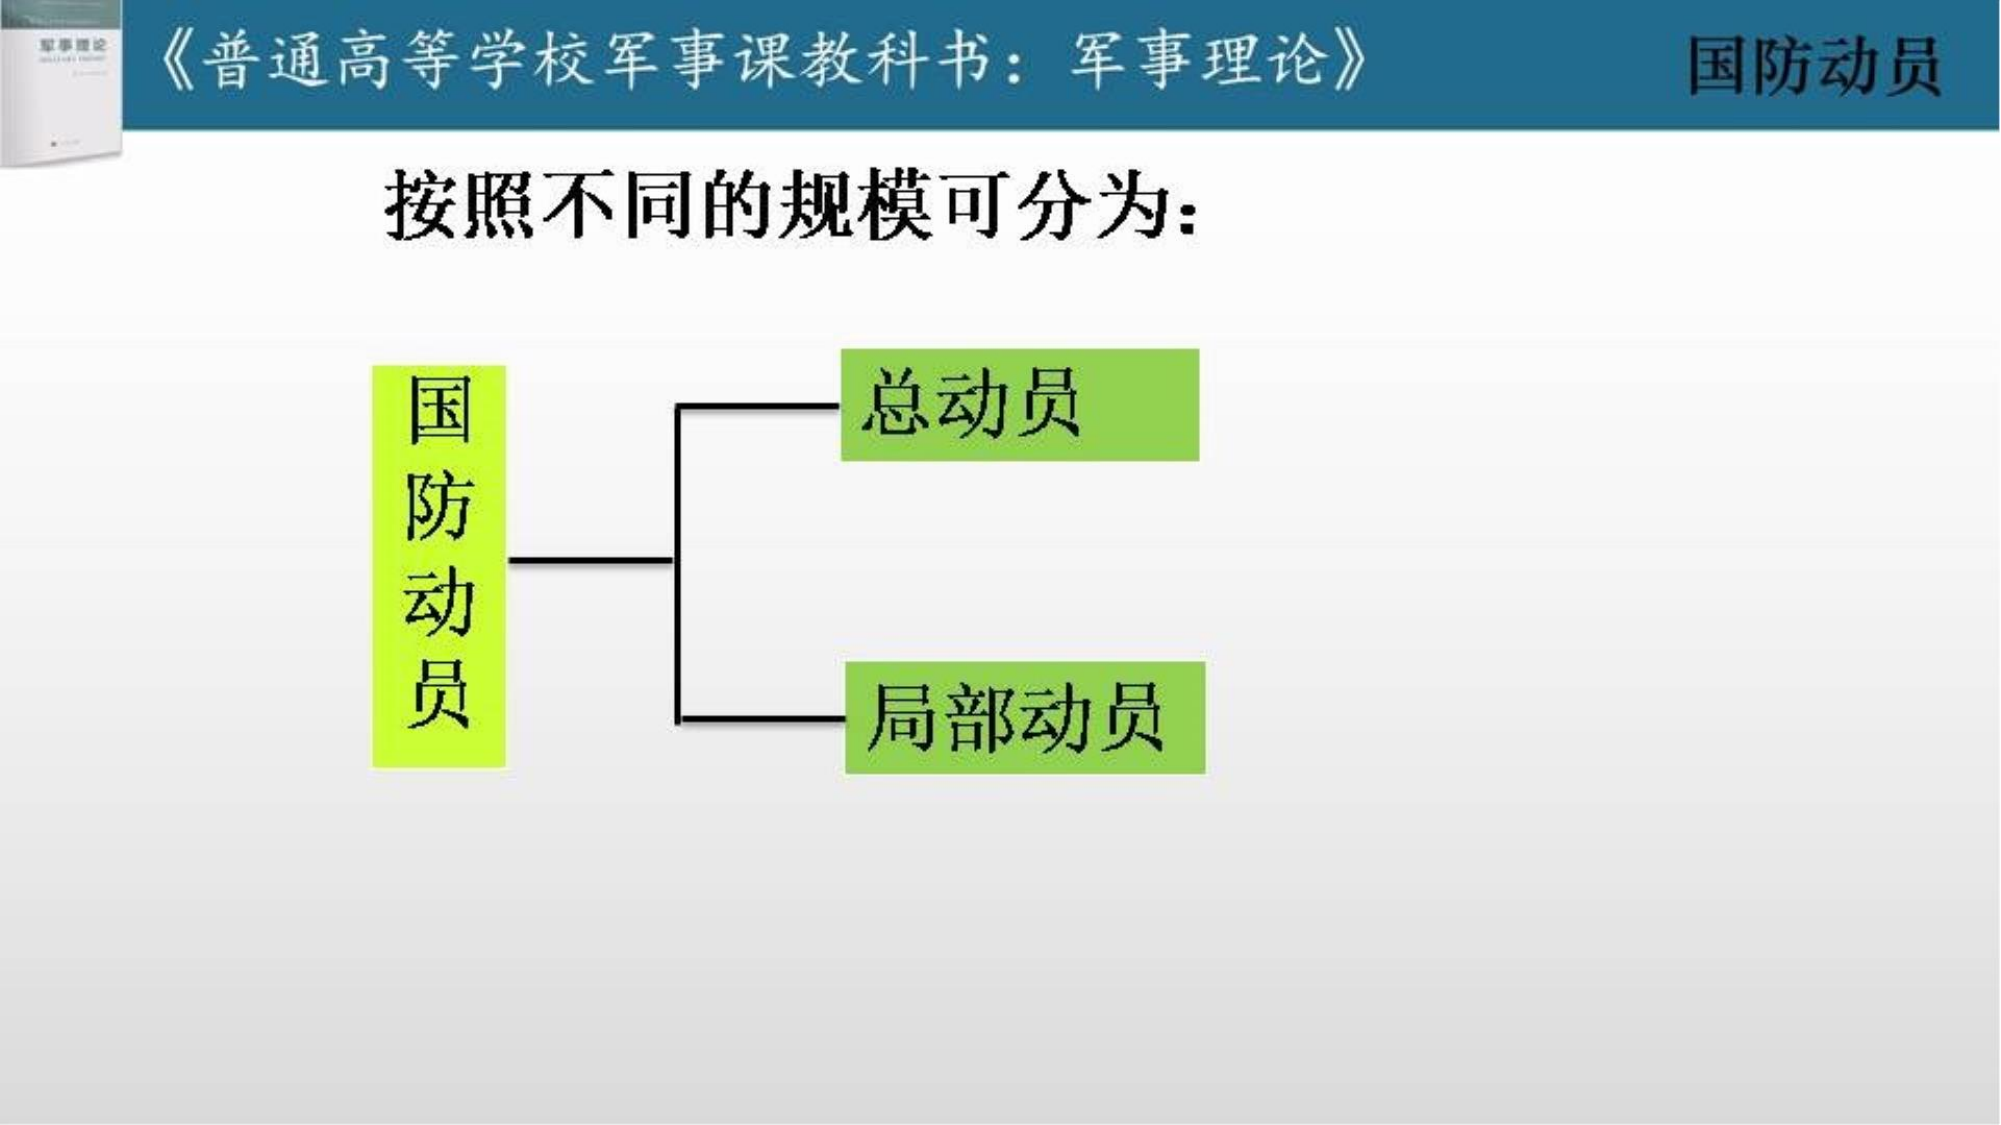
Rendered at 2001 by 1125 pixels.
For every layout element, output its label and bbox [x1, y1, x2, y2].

text_box [0, 0, 2000, 1125]
